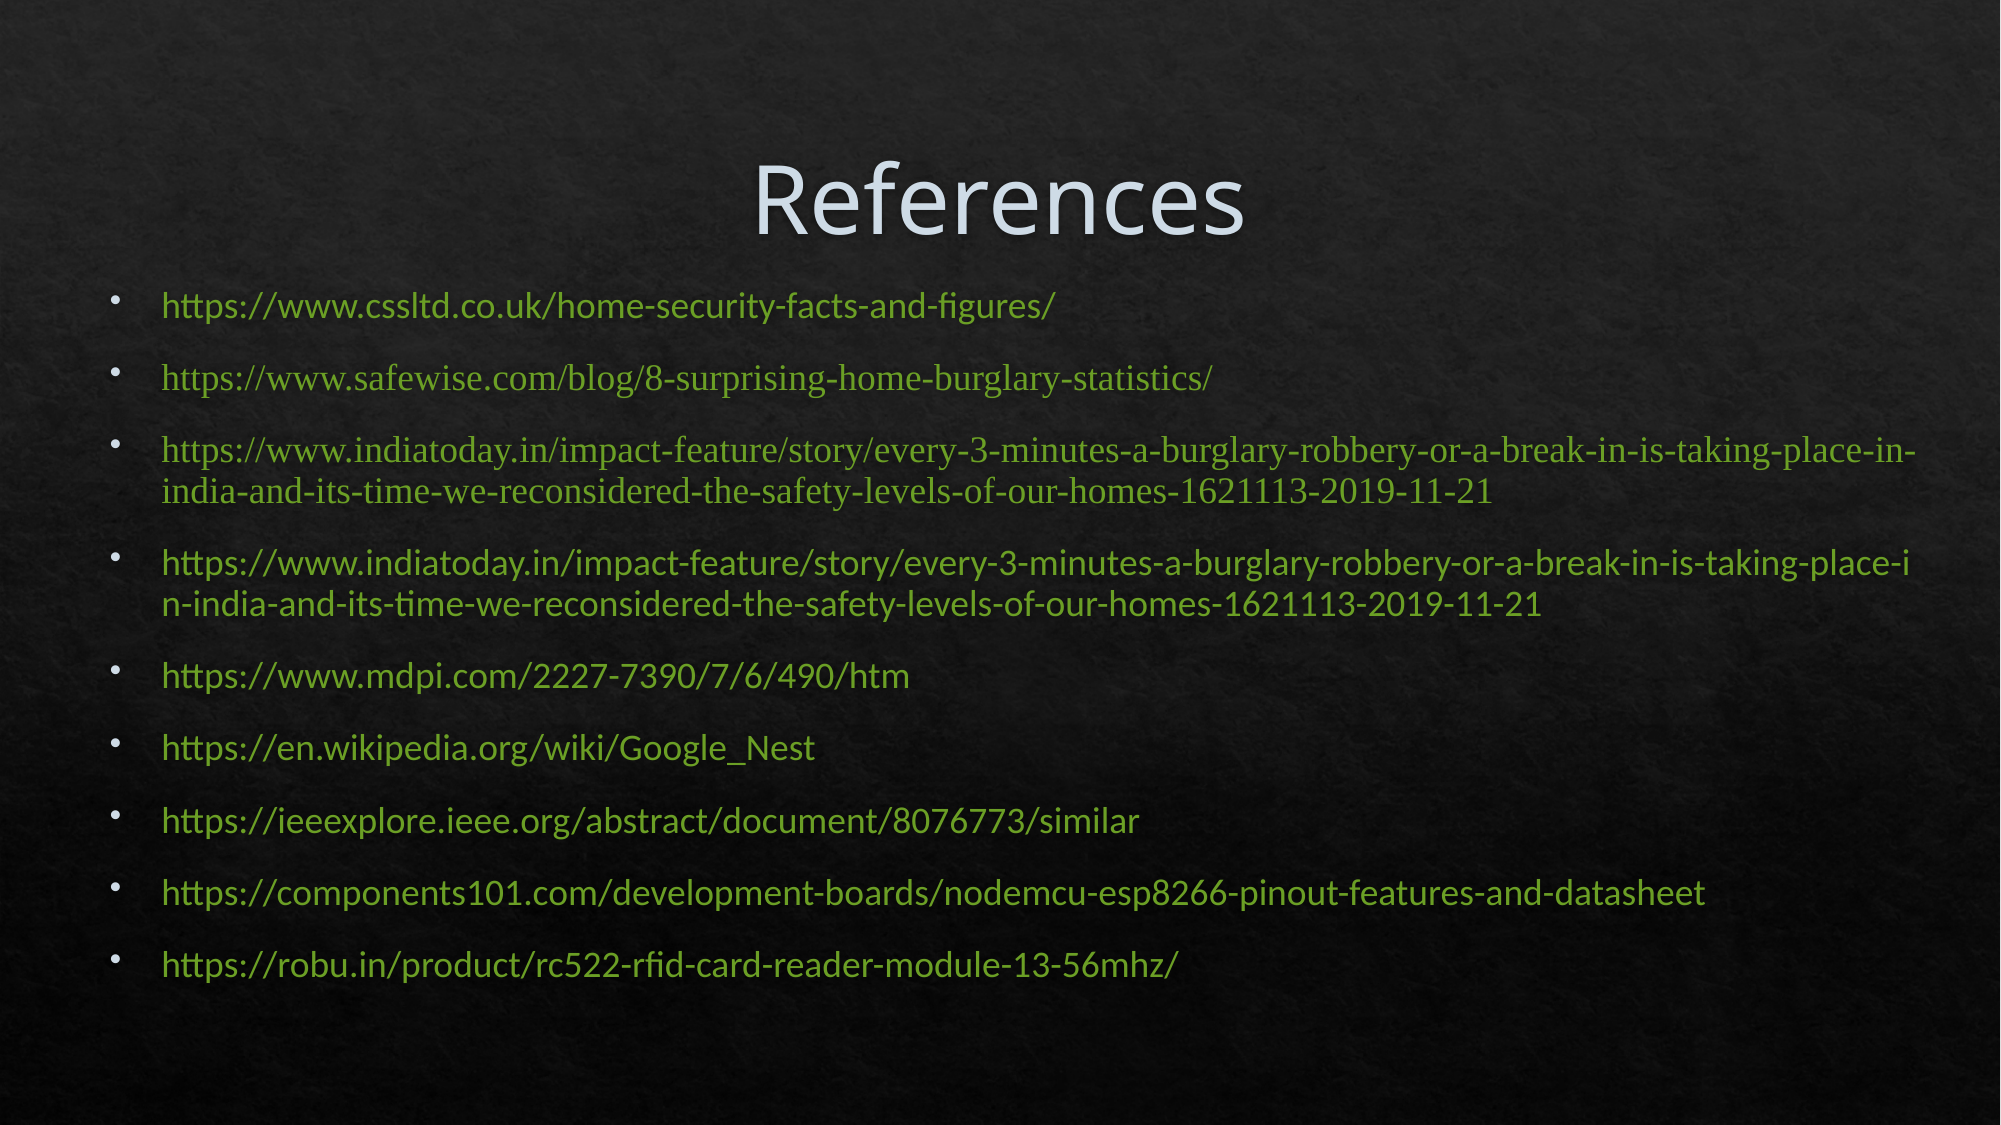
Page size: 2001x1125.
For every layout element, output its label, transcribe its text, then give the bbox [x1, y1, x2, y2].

list https://www.cssltd.co.uk/home-security-facts-and-figures/ https://www.safewise.com/blog/8-surprising-home-burglary-statistics/ https://www.indiatoday.in/impact-feature/story/every-3-minutes-a-burglary-robbery-or-a-break-in-is-taking-place-in-india-and-its-time-we-reconsidered-the-safety-levels-of-our-homes-1621113-2019-11-21 https://www.indiatoday.in/impact-feature/story/every-3-minutes-a-burglary-robbery-or-a-break-in-is-taking-place-in-india-and-its-time-we-reconsidered-the-safety-levels-of-our-homes-1621113-2019-11-21 https://www.mdpi.com/2227-7390/7/6/490/htm https://en.wikipedia.org/wiki/Google_Nest https://ieeexplore.ieee.org/abstract/document/8076773/similar https://components101.com/development-boards/nodemcu-esp8266-pinout-features-and-datasheet https://robu.in/product/rc522-rfid-card-reader-module-13-56mhz/ [90, 270, 1939, 1125]
title References [149, 99, 1849, 265]
